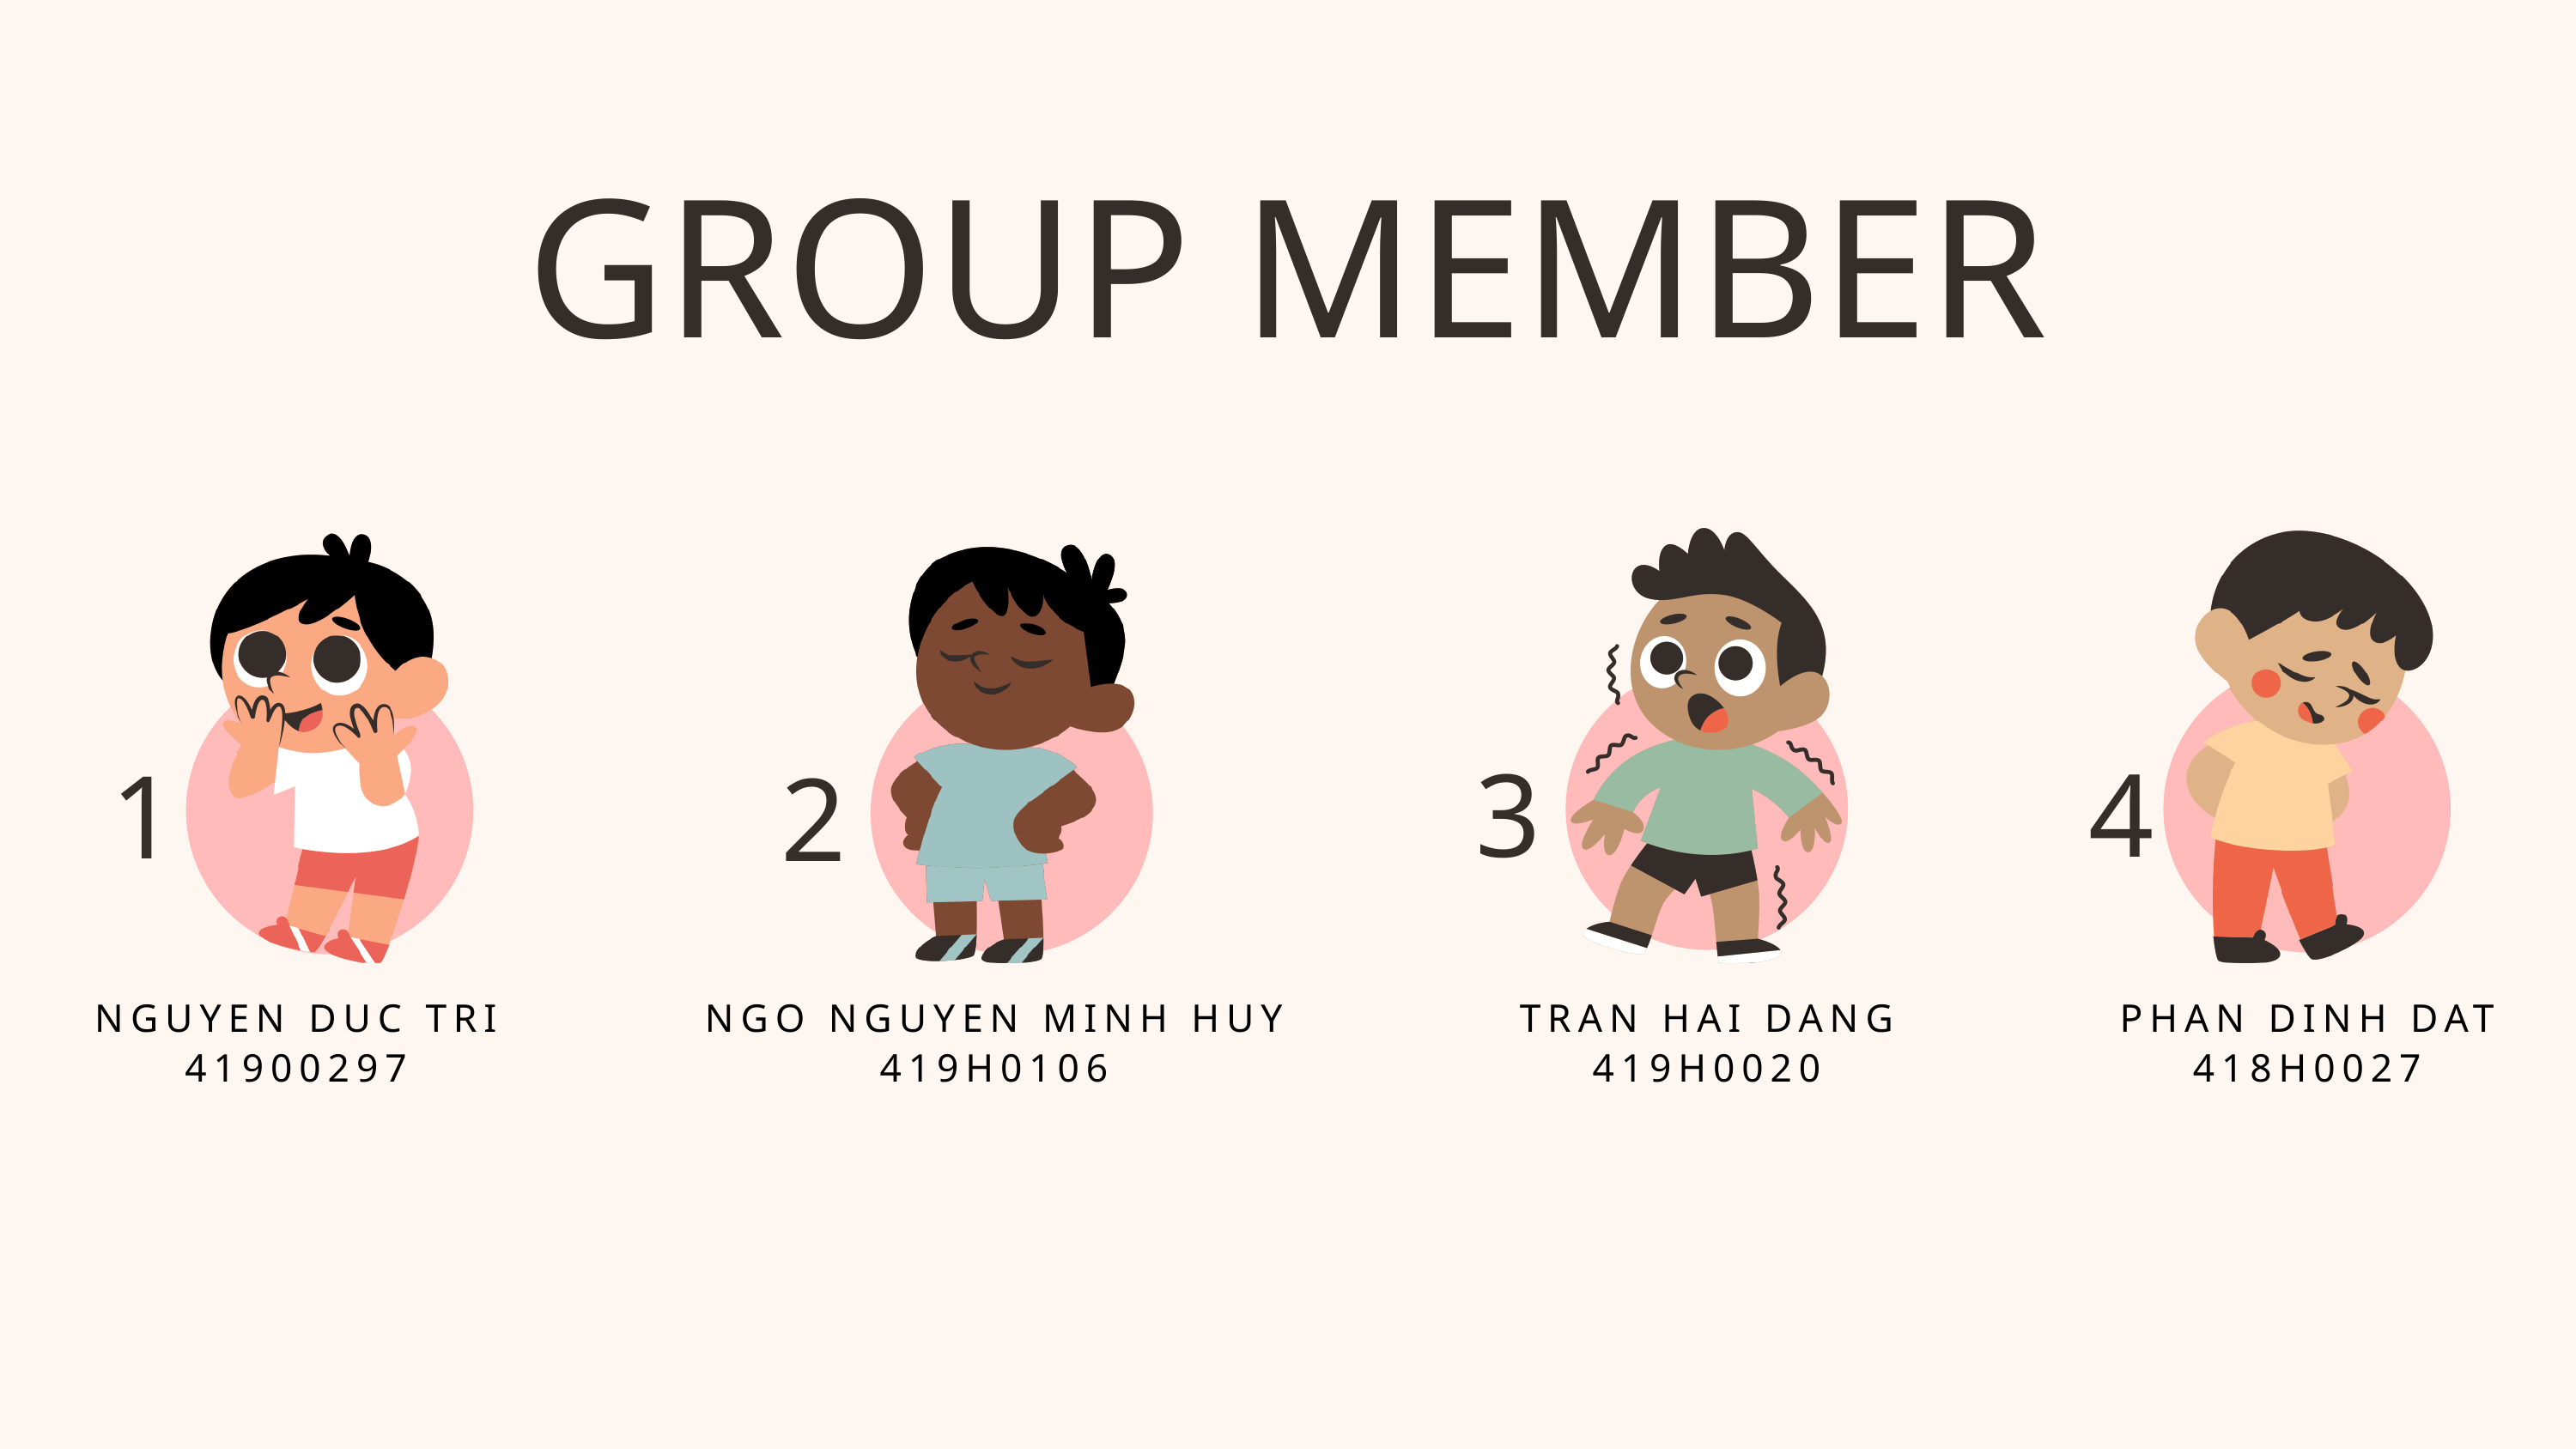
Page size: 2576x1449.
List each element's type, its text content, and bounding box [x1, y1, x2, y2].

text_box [2063, 527, 2551, 1088]
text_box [1420, 527, 1951, 1088]
text_box GROUP MEMBER [261, 145, 2315, 377]
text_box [24, 527, 568, 1088]
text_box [679, 527, 1309, 1088]
